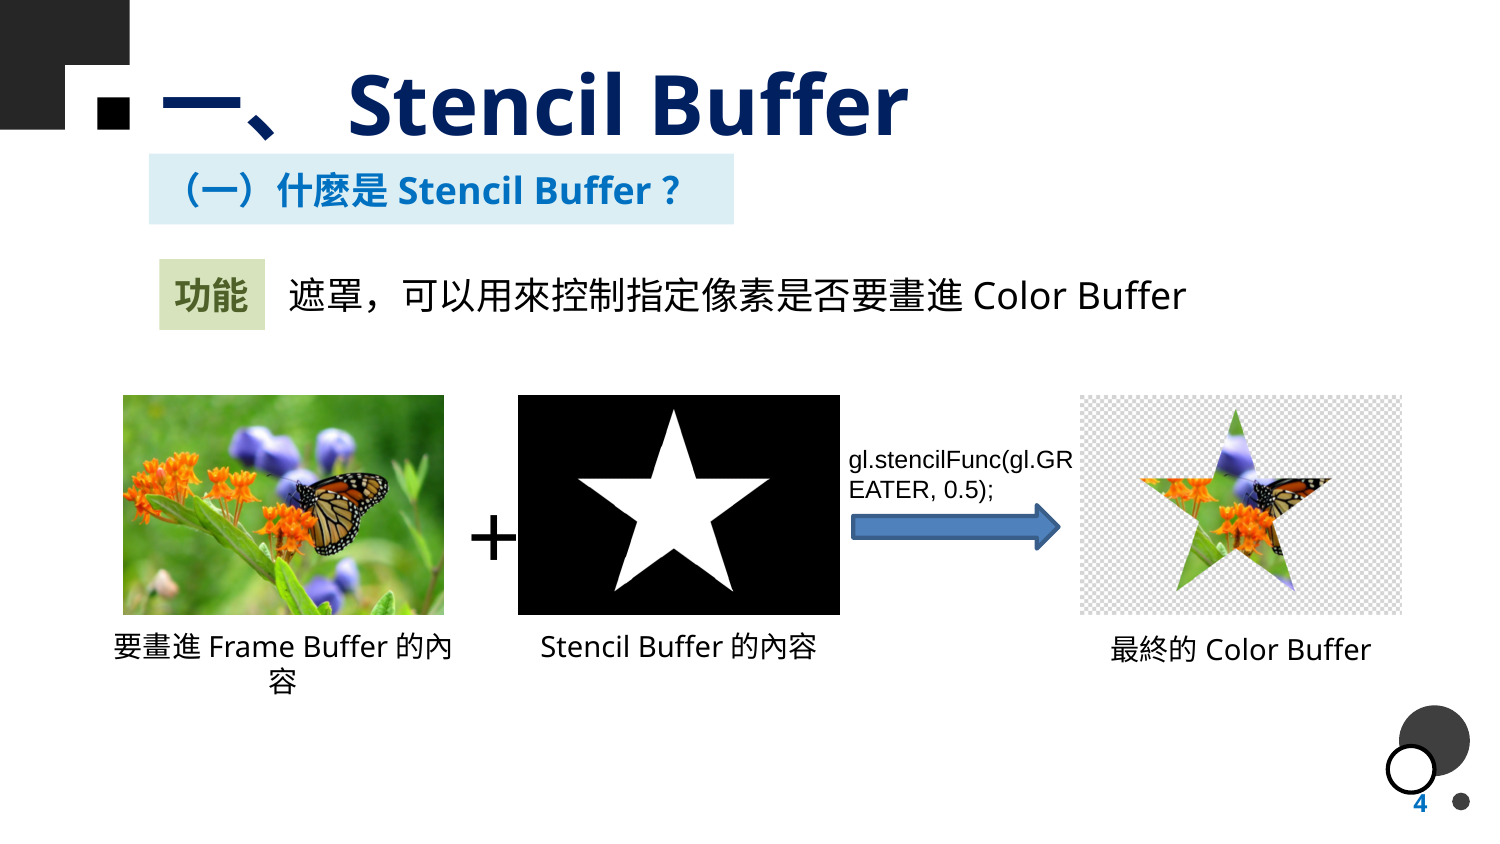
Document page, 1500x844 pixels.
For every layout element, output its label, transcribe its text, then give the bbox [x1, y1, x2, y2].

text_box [1387, 705, 1471, 811]
slide_number 4 [1092, 782, 1443, 827]
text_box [0, 0, 130, 130]
text_box 功能 [159, 259, 265, 330]
title 一、Stencil Buffer [145, 32, 1319, 173]
text_box （一）什麼是Stencil Buffer？ [148, 153, 734, 225]
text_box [84, 395, 1402, 675]
text_box 遮罩，可以用來控制指定像素是否要畫進Color Buffer [273, 264, 1298, 325]
